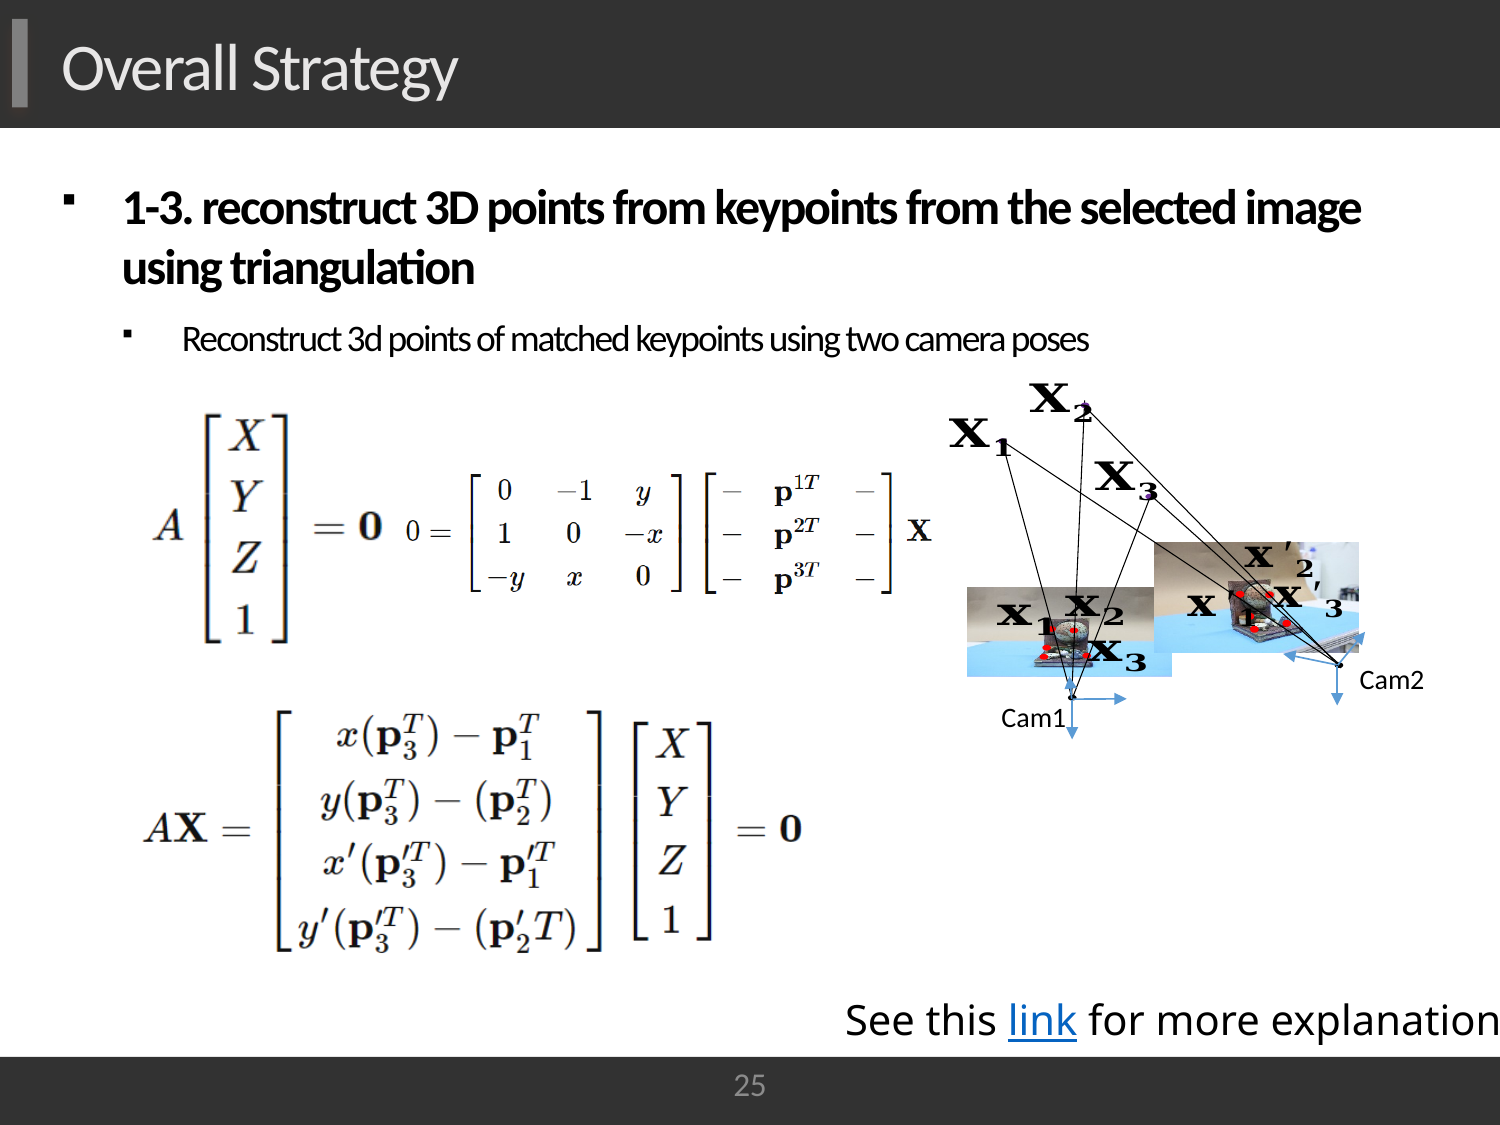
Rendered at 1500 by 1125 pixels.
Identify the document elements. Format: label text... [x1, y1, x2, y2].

picture [134, 406, 936, 653]
title Overall Strategy [37, 30, 1463, 98]
text_box See this link for more explanation [830, 986, 1500, 1058]
list 1-3. reconstruct 3D points from keypoints from the selected image using triangulation Reconstruct 3d points of matched keypoints using two camera poses [37, 162, 1463, 1013]
picture [129, 687, 813, 962]
slide_number 25 [687, 1062, 813, 1103]
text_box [945, 377, 1441, 742]
